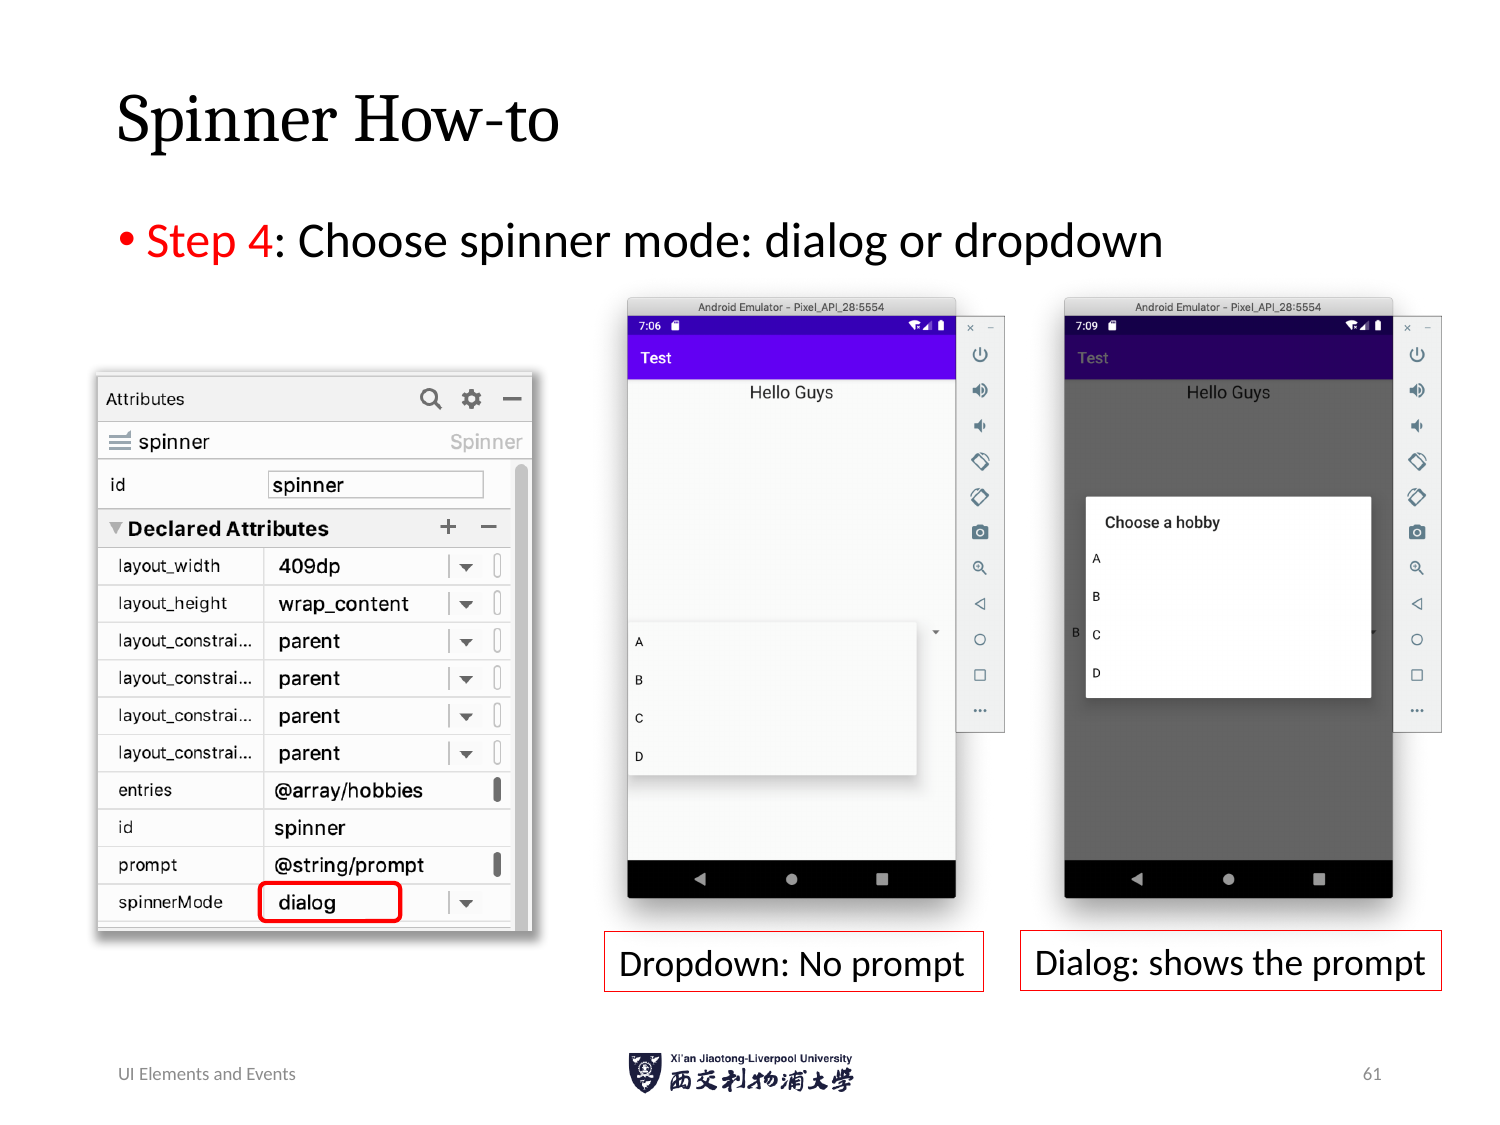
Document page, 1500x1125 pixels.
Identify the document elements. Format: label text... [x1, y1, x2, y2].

picture [582, 267, 1005, 958]
list Step 4: Choose spinner mode: dialog or dropdown [103, 206, 1397, 1014]
picture [625, 1049, 857, 1096]
picture [1019, 267, 1442, 958]
picture [96, 372, 532, 931]
slide_number 61 [1059, 1042, 1397, 1103]
title Spinner How-to [103, 59, 1397, 178]
slide_number UI Elements and Events [103, 1042, 441, 1103]
text_box Dropdown: No prompt [604, 958, 984, 992]
text_box Dialog: shows the prompt [1020, 958, 1442, 991]
